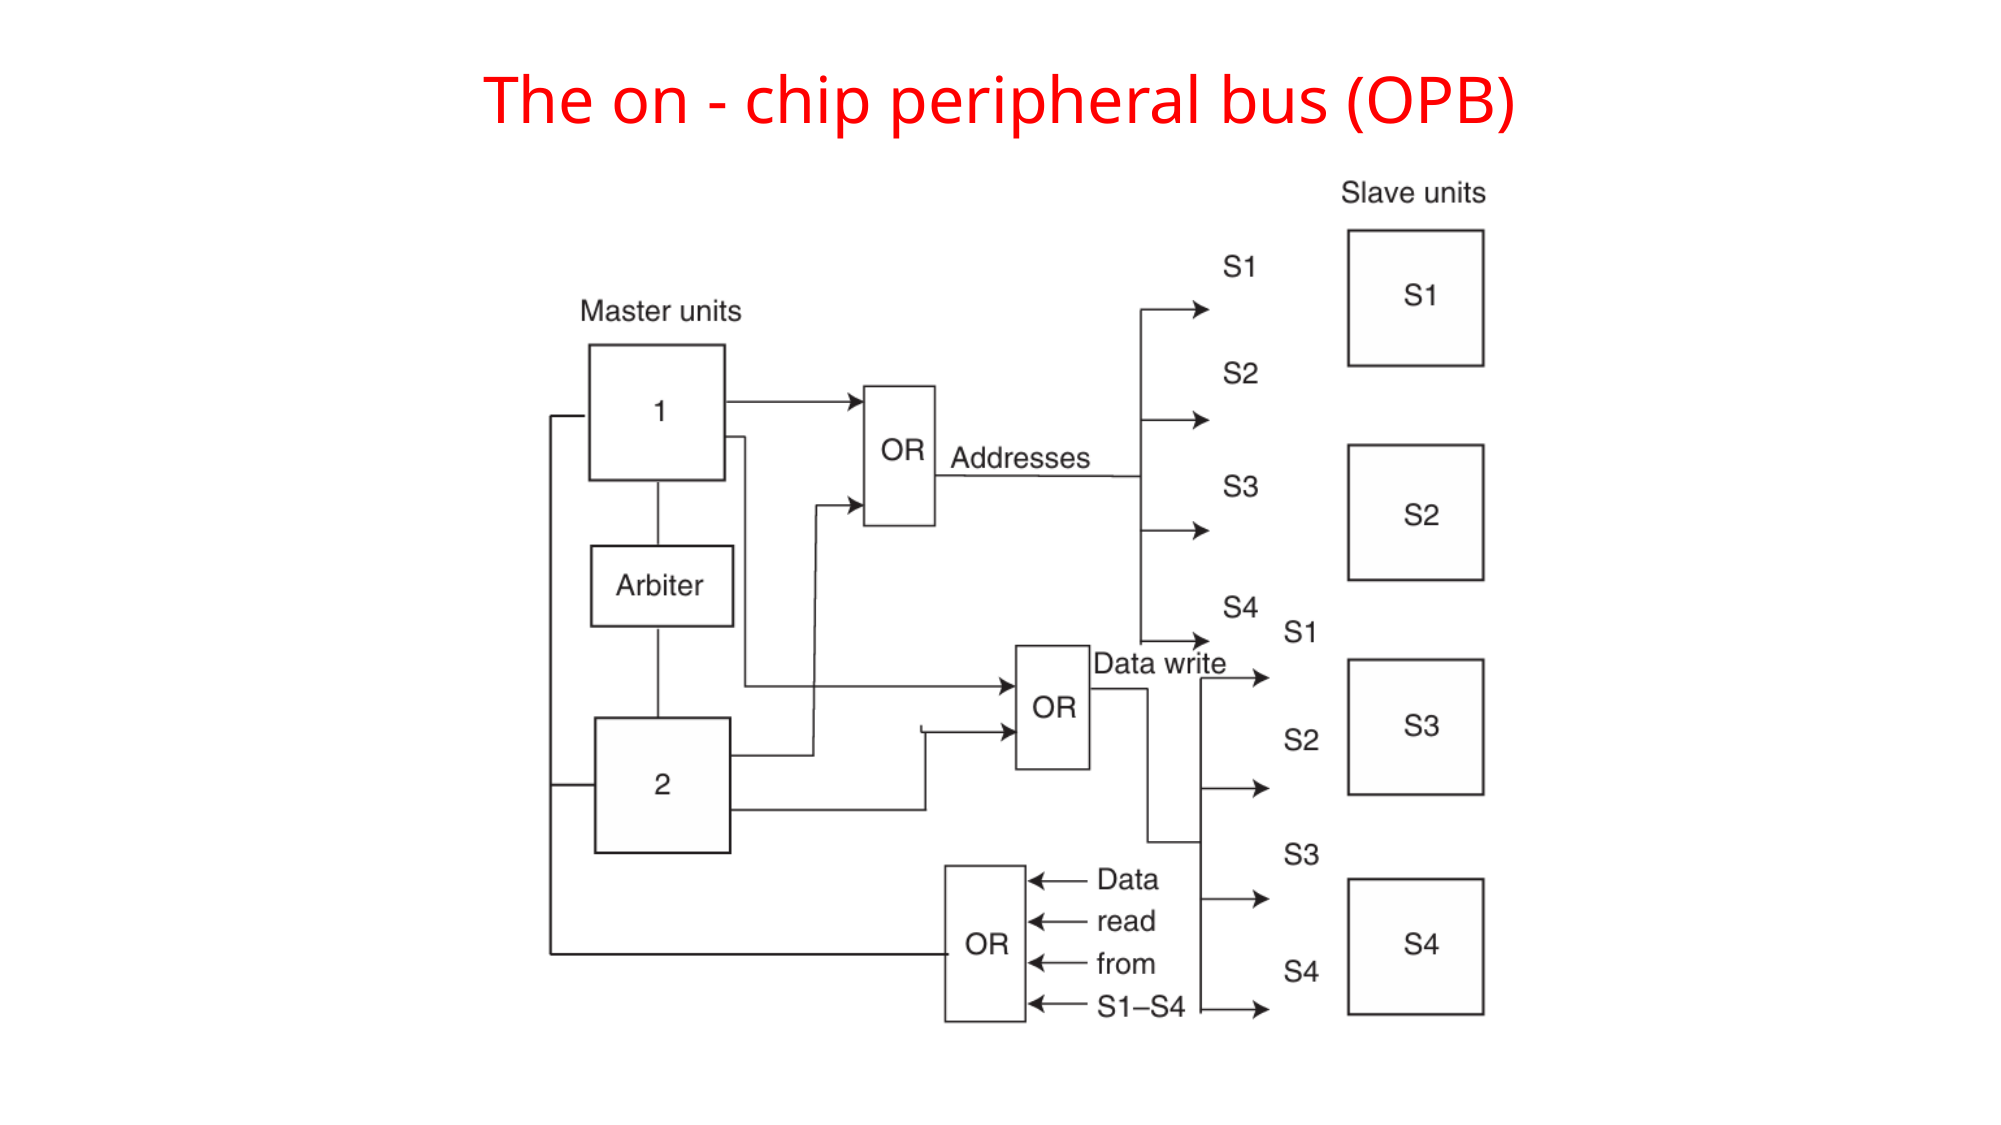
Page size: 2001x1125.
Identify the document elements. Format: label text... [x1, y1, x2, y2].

title The on - chip peripheral bus (OPB) [137, 59, 1863, 146]
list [525, 165, 1514, 1026]
